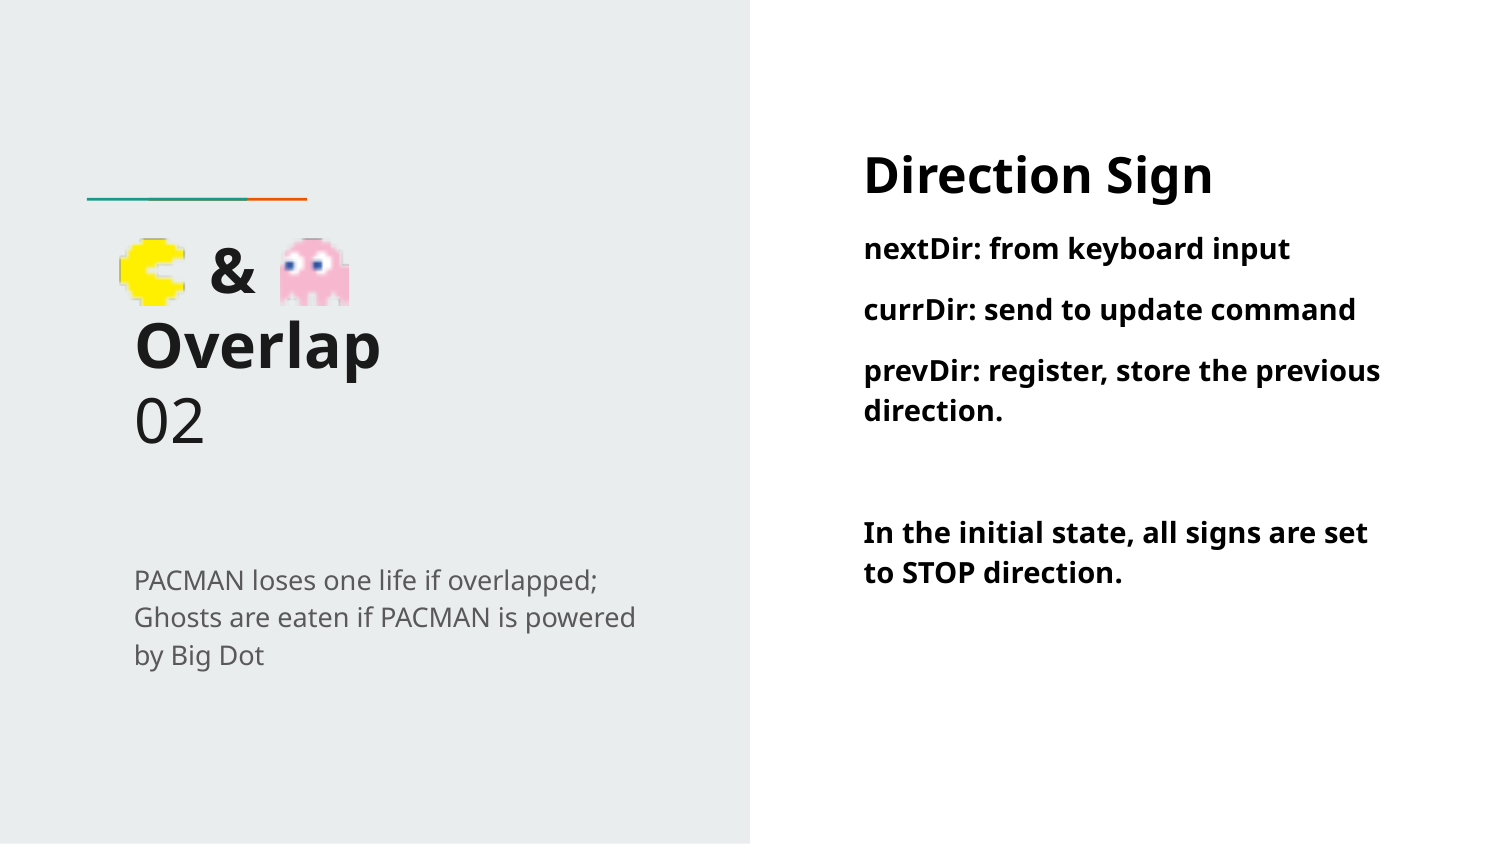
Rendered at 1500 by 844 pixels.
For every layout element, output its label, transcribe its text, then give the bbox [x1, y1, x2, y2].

subtitle PACMAN loses one life if overlapped; Ghosts are eaten if PACMAN is powered by Big Dot [118, 543, 661, 669]
title & Overlap 02 [119, 216, 662, 494]
picture [118, 236, 188, 306]
picture [279, 236, 349, 306]
list Direction Sign nextDir: from keyboard input currDir: send to update command prevDir: register, store the previous direction. In the initial state, all signs are set to STOP direction. [848, 120, 1403, 719]
